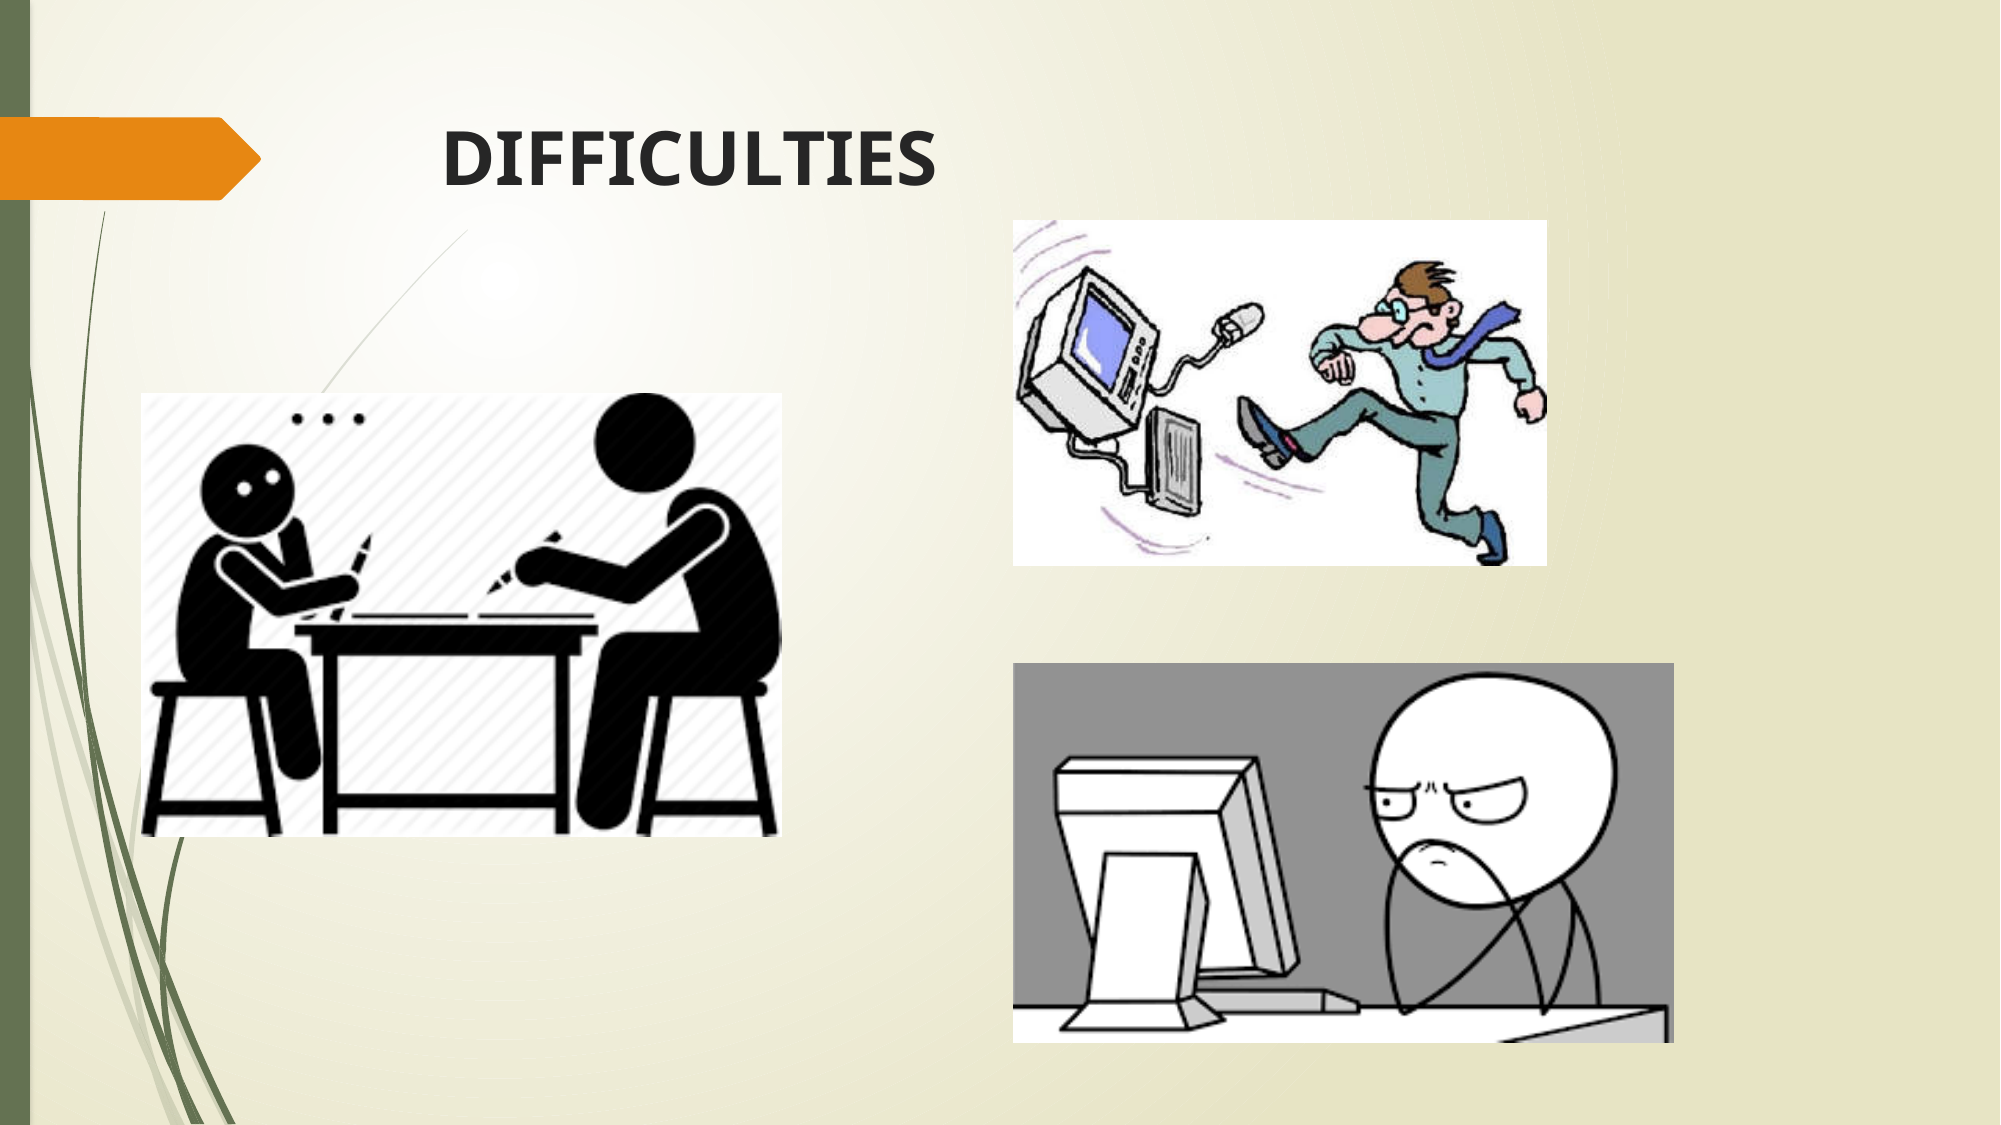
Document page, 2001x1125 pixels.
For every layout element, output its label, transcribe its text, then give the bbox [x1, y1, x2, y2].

picture [1013, 220, 1547, 567]
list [141, 393, 782, 837]
picture [1013, 663, 1674, 1044]
title DIFFICULTIES [425, 102, 1888, 313]
